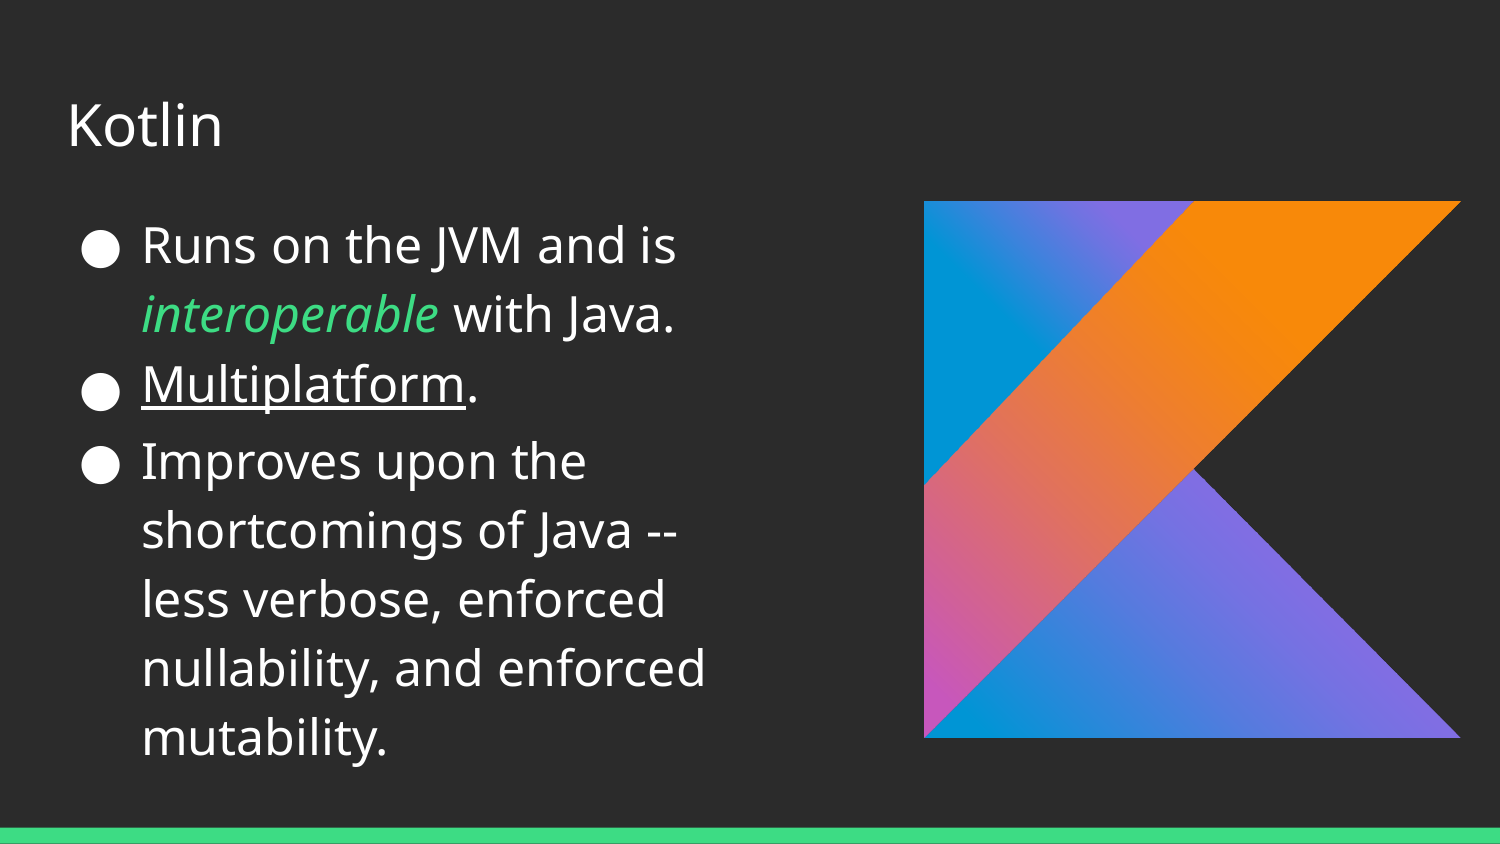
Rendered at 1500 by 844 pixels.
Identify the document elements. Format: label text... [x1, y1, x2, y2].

list Runs on the JVM and is interoperable with Java. Multiplatform. Improves upon the shortcomings of Java -- less verbose, enforced nullability, and enforced mutability. [51, 189, 769, 750]
title Kotlin [51, 72, 1449, 167]
picture [924, 201, 1461, 738]
